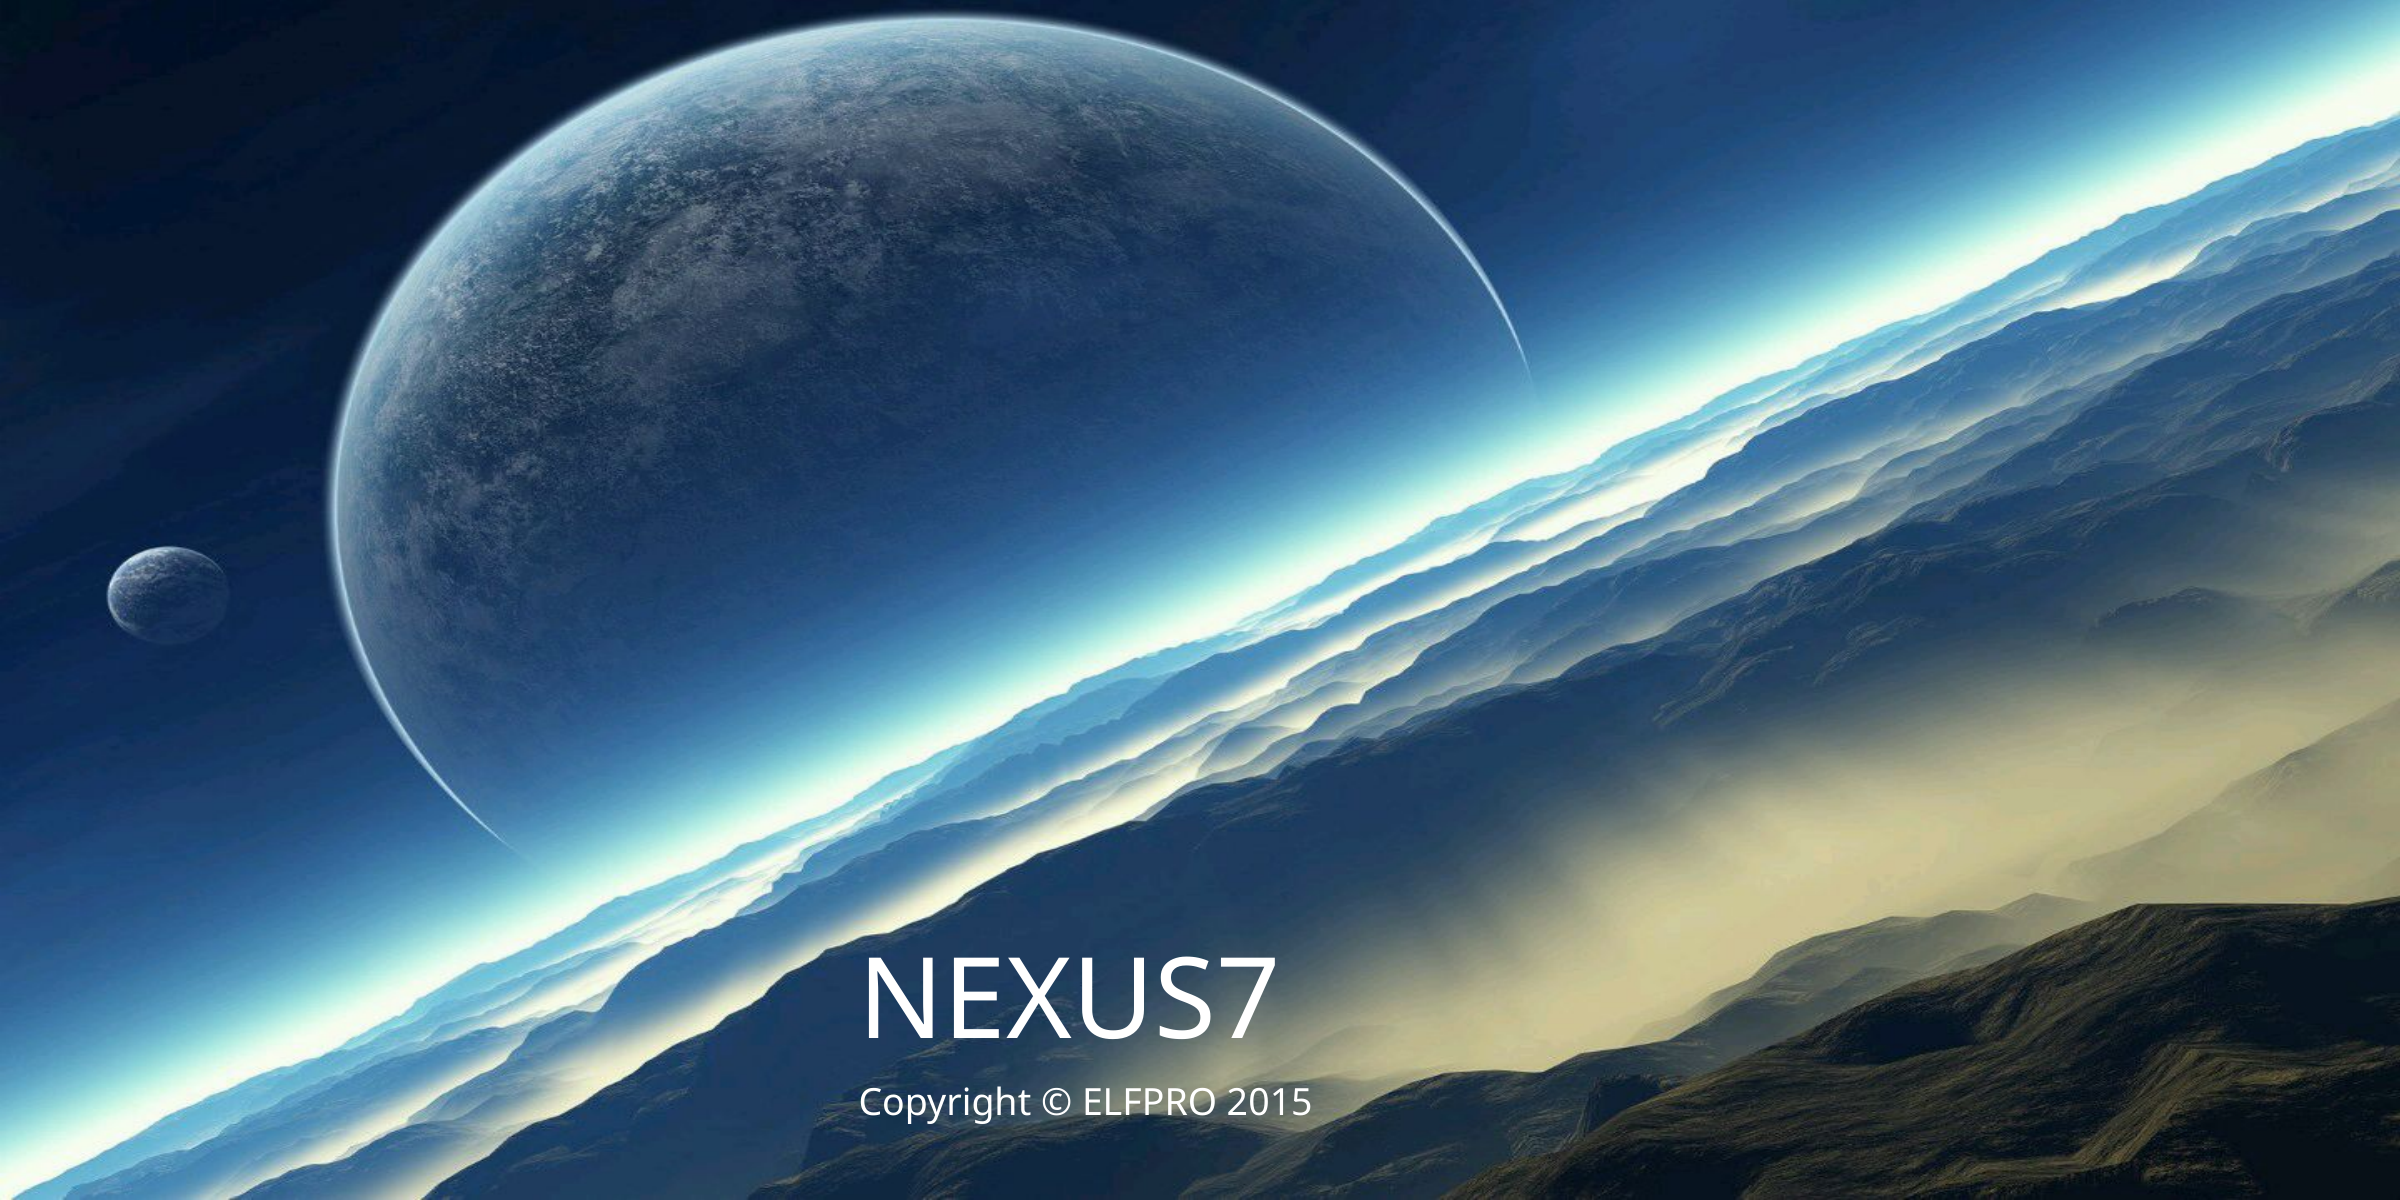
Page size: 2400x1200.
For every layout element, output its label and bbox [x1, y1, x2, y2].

text_box [843, 918, 1557, 1131]
picture [0, 0, 2400, 1200]
